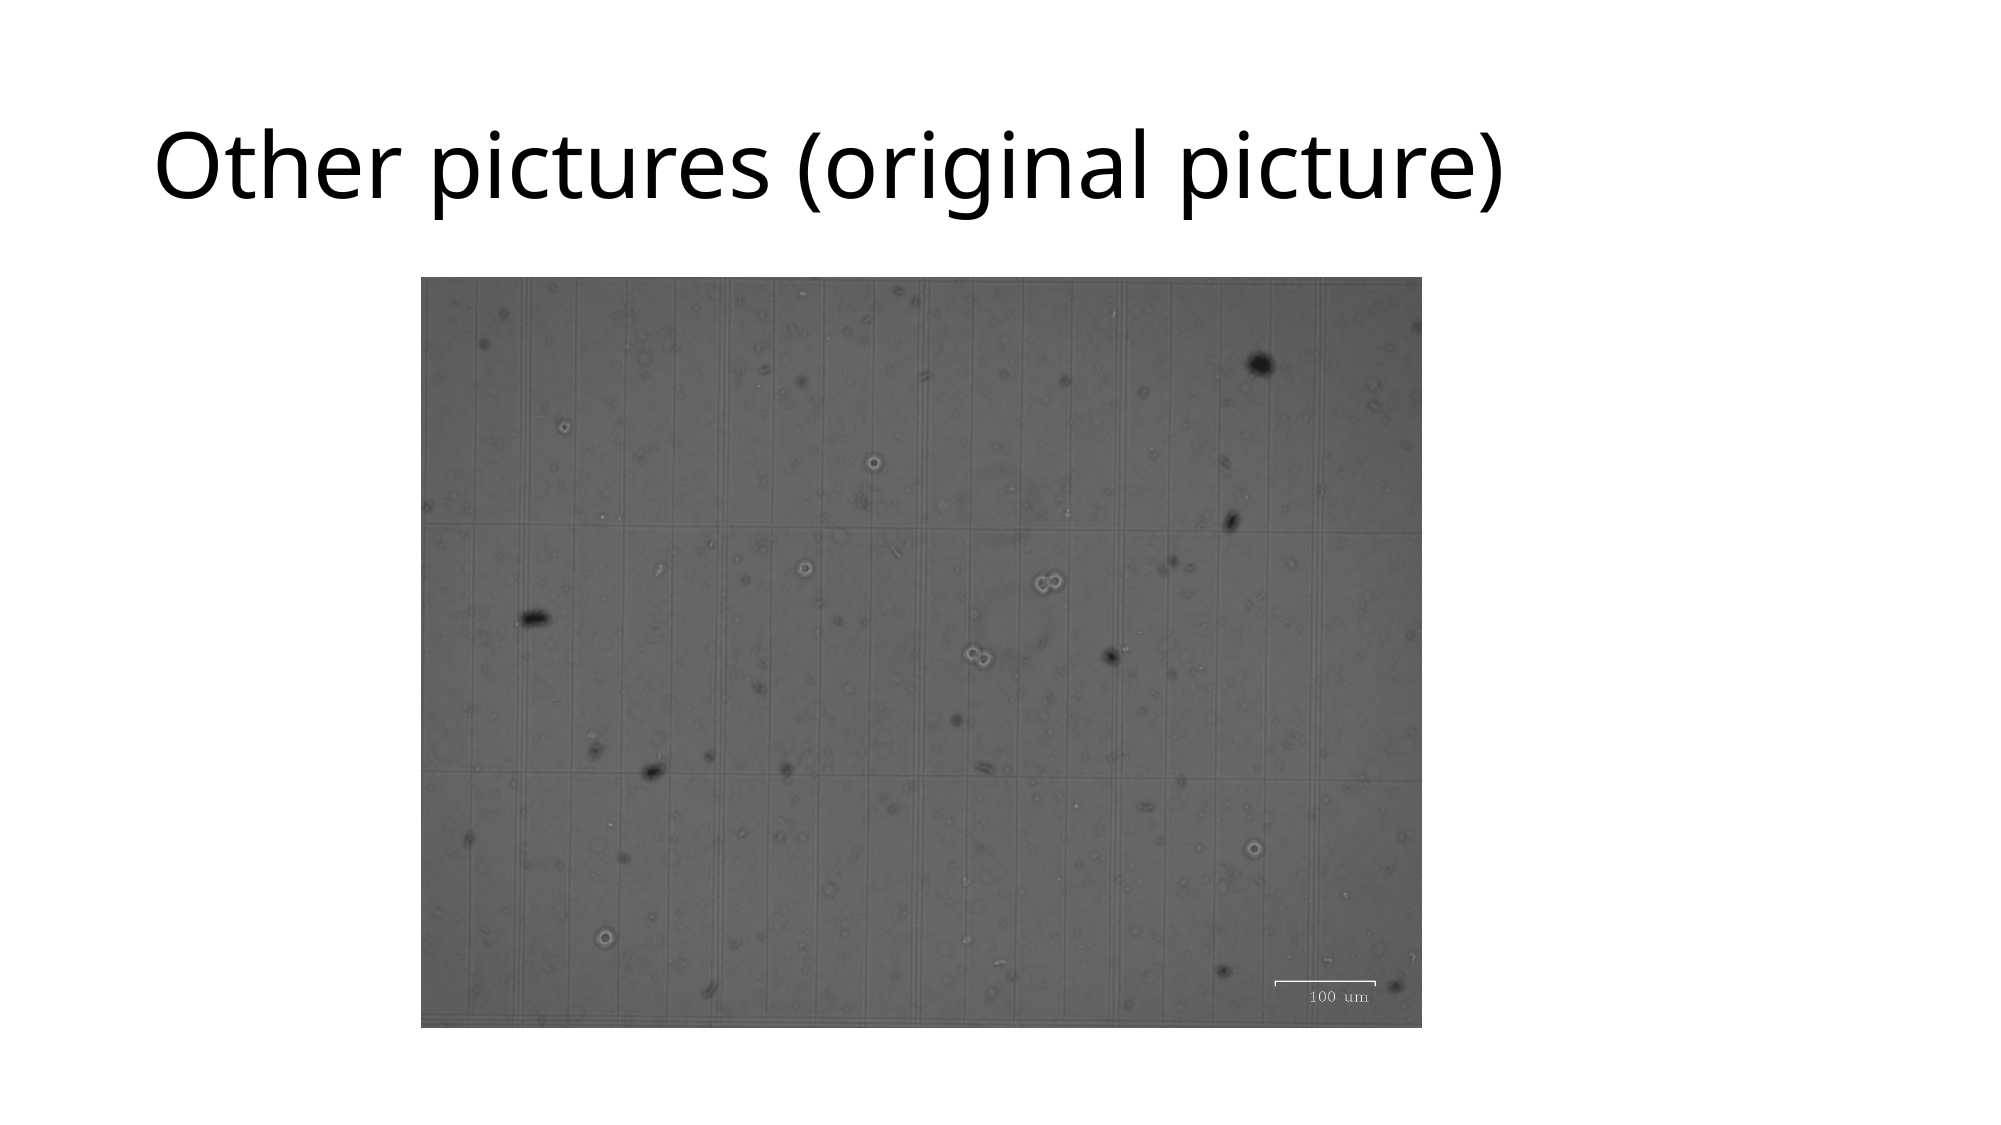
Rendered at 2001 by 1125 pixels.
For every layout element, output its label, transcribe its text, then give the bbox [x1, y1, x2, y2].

title Other pictures (original picture) [137, 59, 1863, 278]
picture [421, 277, 1422, 1028]
